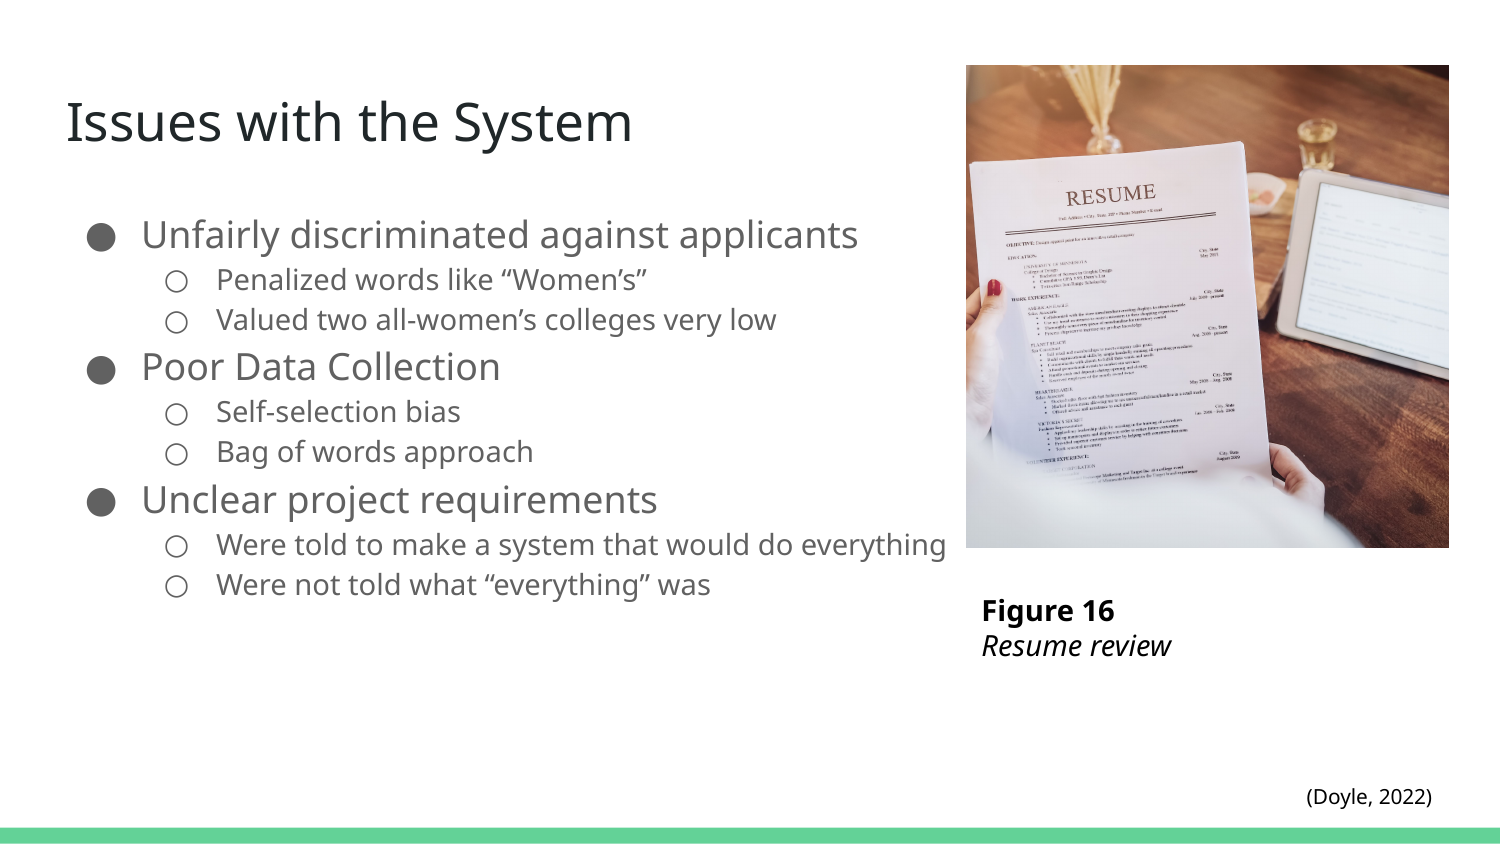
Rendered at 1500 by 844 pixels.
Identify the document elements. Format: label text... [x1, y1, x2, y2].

picture [966, 65, 1450, 549]
title Issues with the System [51, 72, 961, 167]
text_box Figure 16 Resume review [966, 577, 1454, 678]
list Unfairly discriminated against applicants Penalized words like “Women’s” Valued two all-women’s colleges very low Poor Data Collection Self-selection bias Bag of words approach Unclear project requirements Were told to make a system that would do everything Were not told what “everything” was [51, 189, 1449, 750]
text_box (Doyle, 2022) [1291, 771, 1500, 822]
